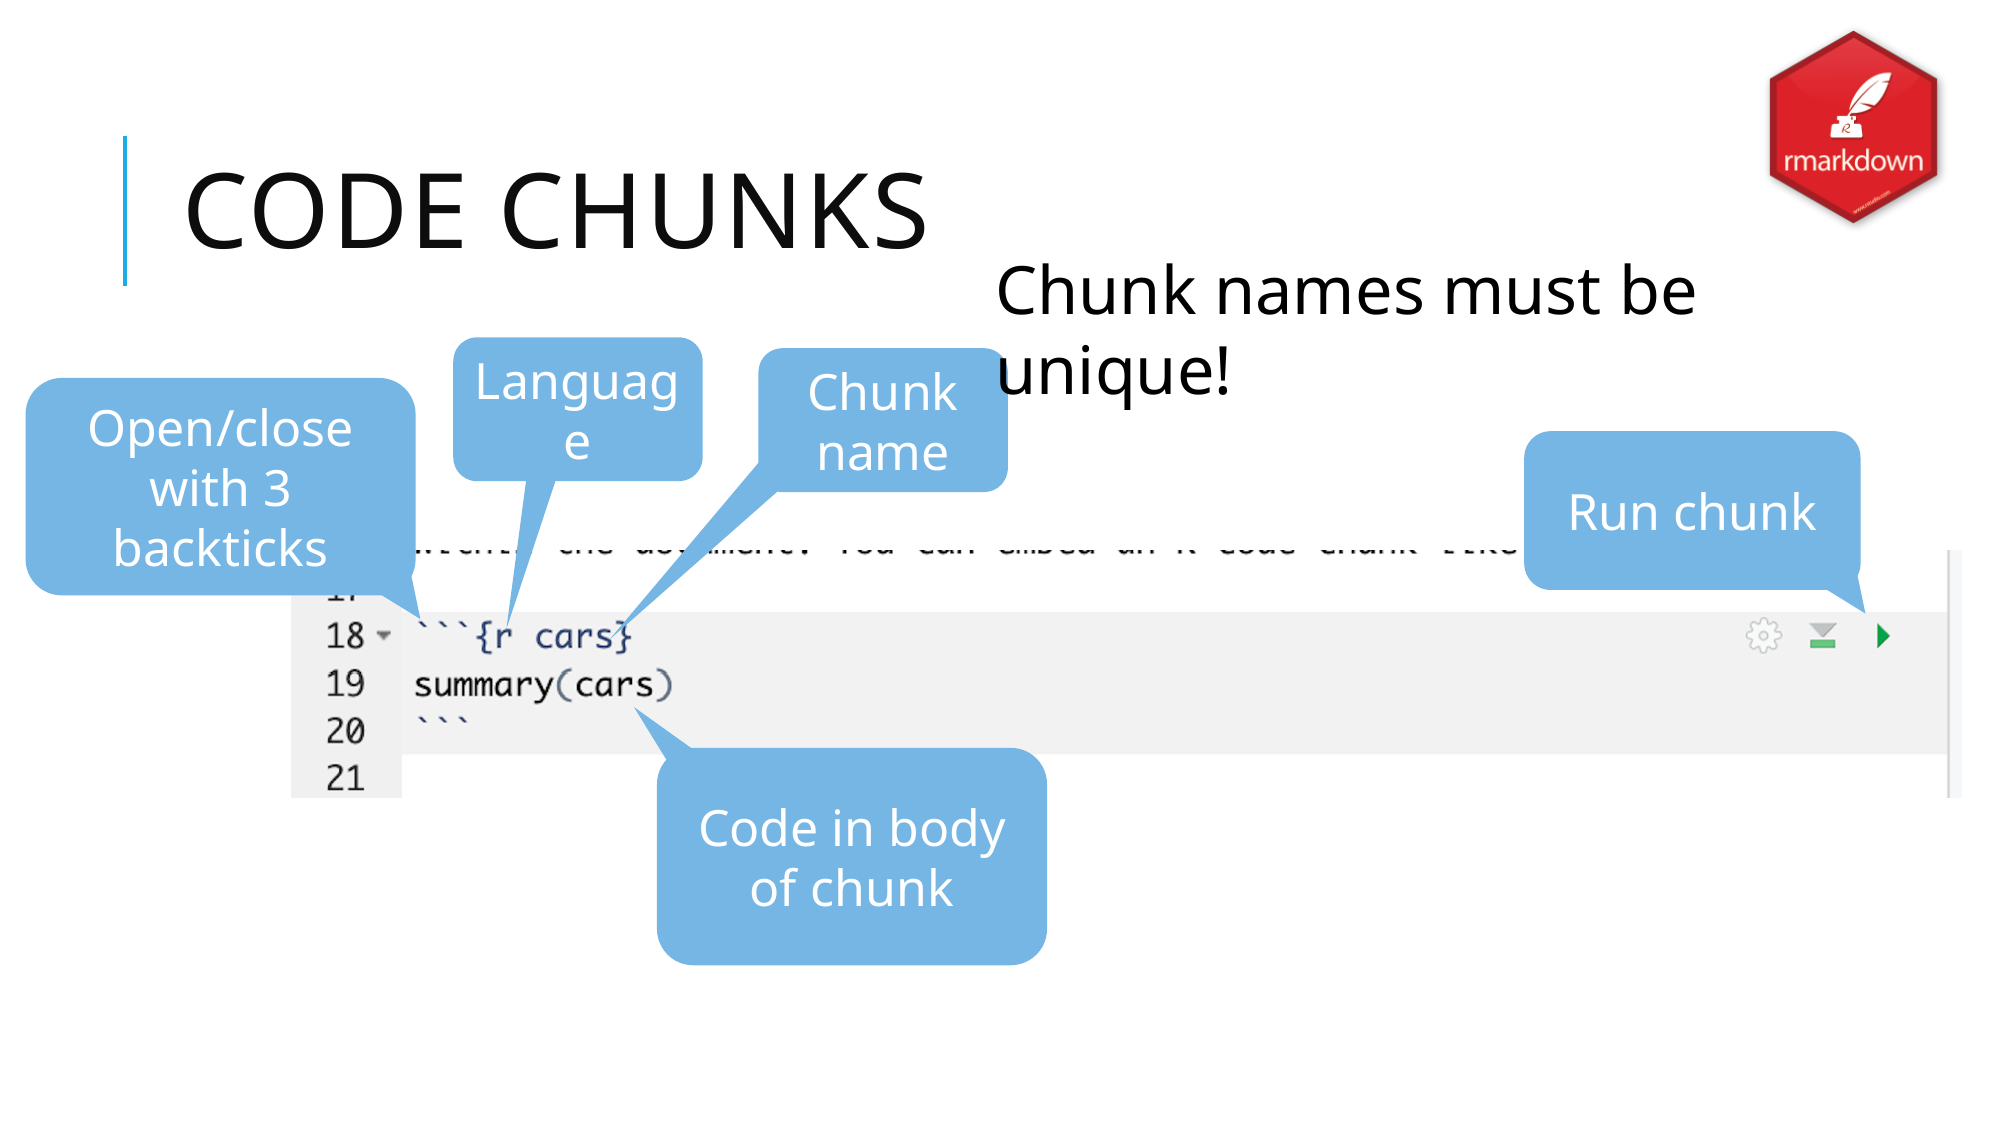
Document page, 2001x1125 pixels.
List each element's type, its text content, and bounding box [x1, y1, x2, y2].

text_box [515, 456, 561, 547]
text_box Open/close with 3 backticks [24, 376, 417, 597]
text_box Chunk names must be unique! [980, 240, 1832, 415]
title Code chunks [168, 96, 1762, 342]
picture [1762, 24, 1949, 234]
text_box Code in body of chunk [655, 806, 1049, 967]
text_box [685, 460, 784, 547]
text_box Chunk name [757, 346, 1010, 494]
text_box Language [451, 336, 704, 483]
picture [290, 550, 1962, 799]
text_box Run chunk [1522, 429, 1862, 547]
